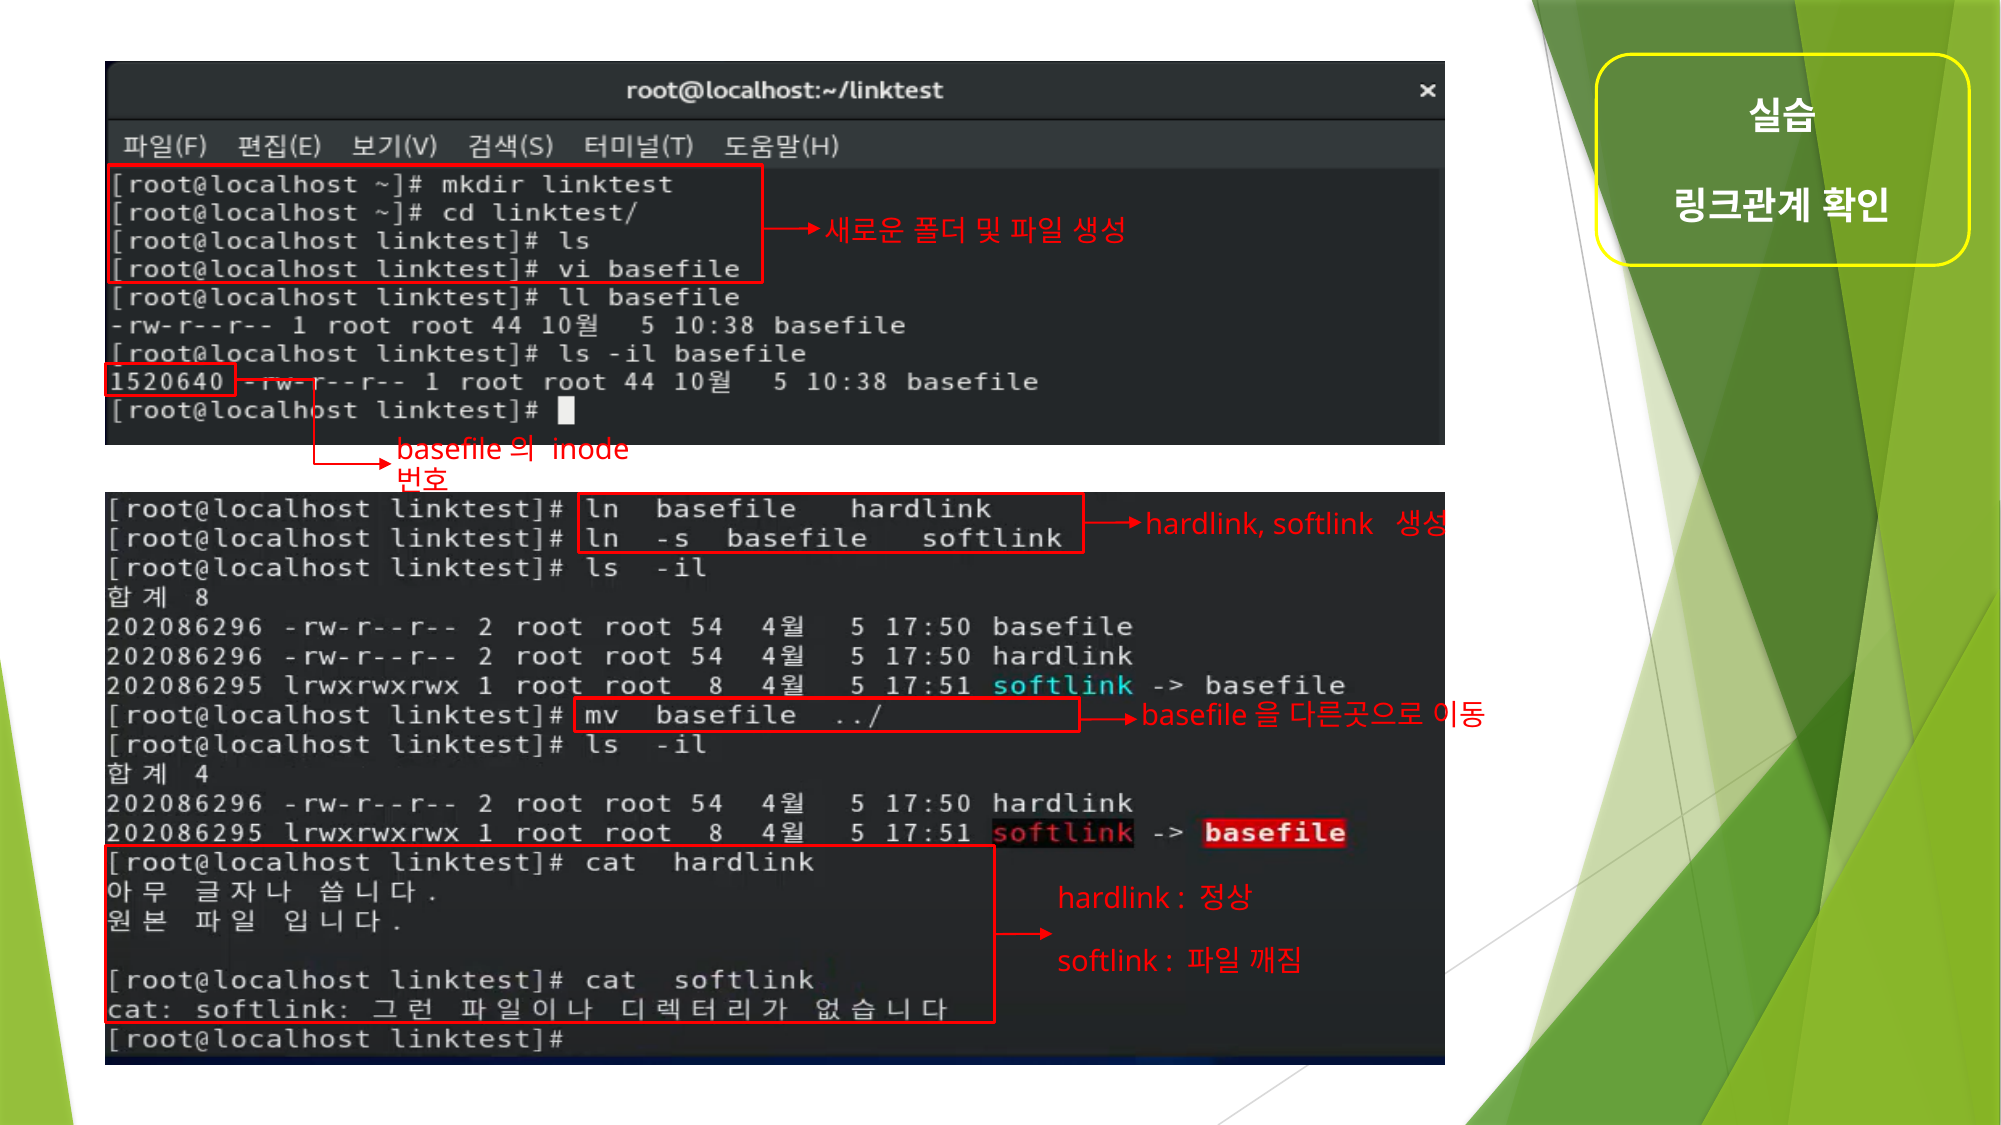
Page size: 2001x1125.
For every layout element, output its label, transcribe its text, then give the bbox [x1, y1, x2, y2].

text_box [234, 378, 393, 465]
text_box hardlink, softlink 생성 [1130, 488, 1500, 563]
picture [104, 491, 1445, 1065]
picture [104, 60, 1445, 445]
text_box basefile을 다른곳으로 이동 [1450, 694, 1516, 737]
text_box basefile의 inode 번호 [381, 452, 712, 490]
text_box 실습 링크관계 확인 [1594, 52, 1971, 267]
